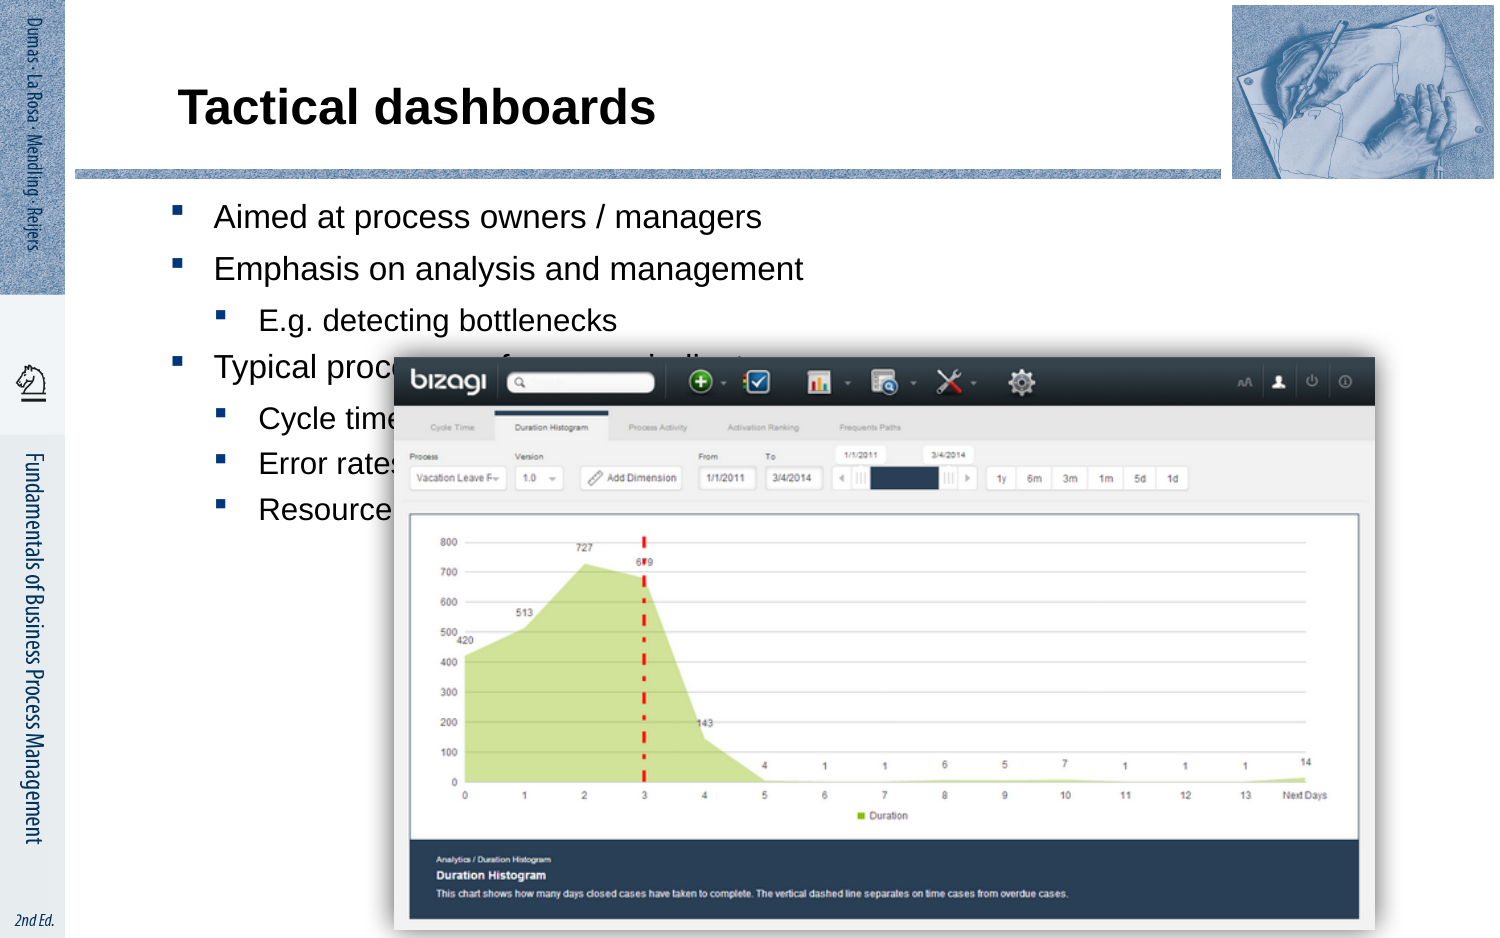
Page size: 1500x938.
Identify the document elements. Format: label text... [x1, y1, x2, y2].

picture [394, 357, 1375, 930]
list Aimed at process owners / managers Emphasis on analysis and management E.g. detecting bottlenecks Typical process performance indicators Cycle times Error rates Resource utilization [169, 187, 1310, 866]
title Tactical dashboards [177, 13, 1256, 195]
picture [1232, 5, 1494, 179]
picture [0, 0, 65, 938]
picture [75, 169, 177, 179]
table_cell  [376, 339, 1310, 866]
